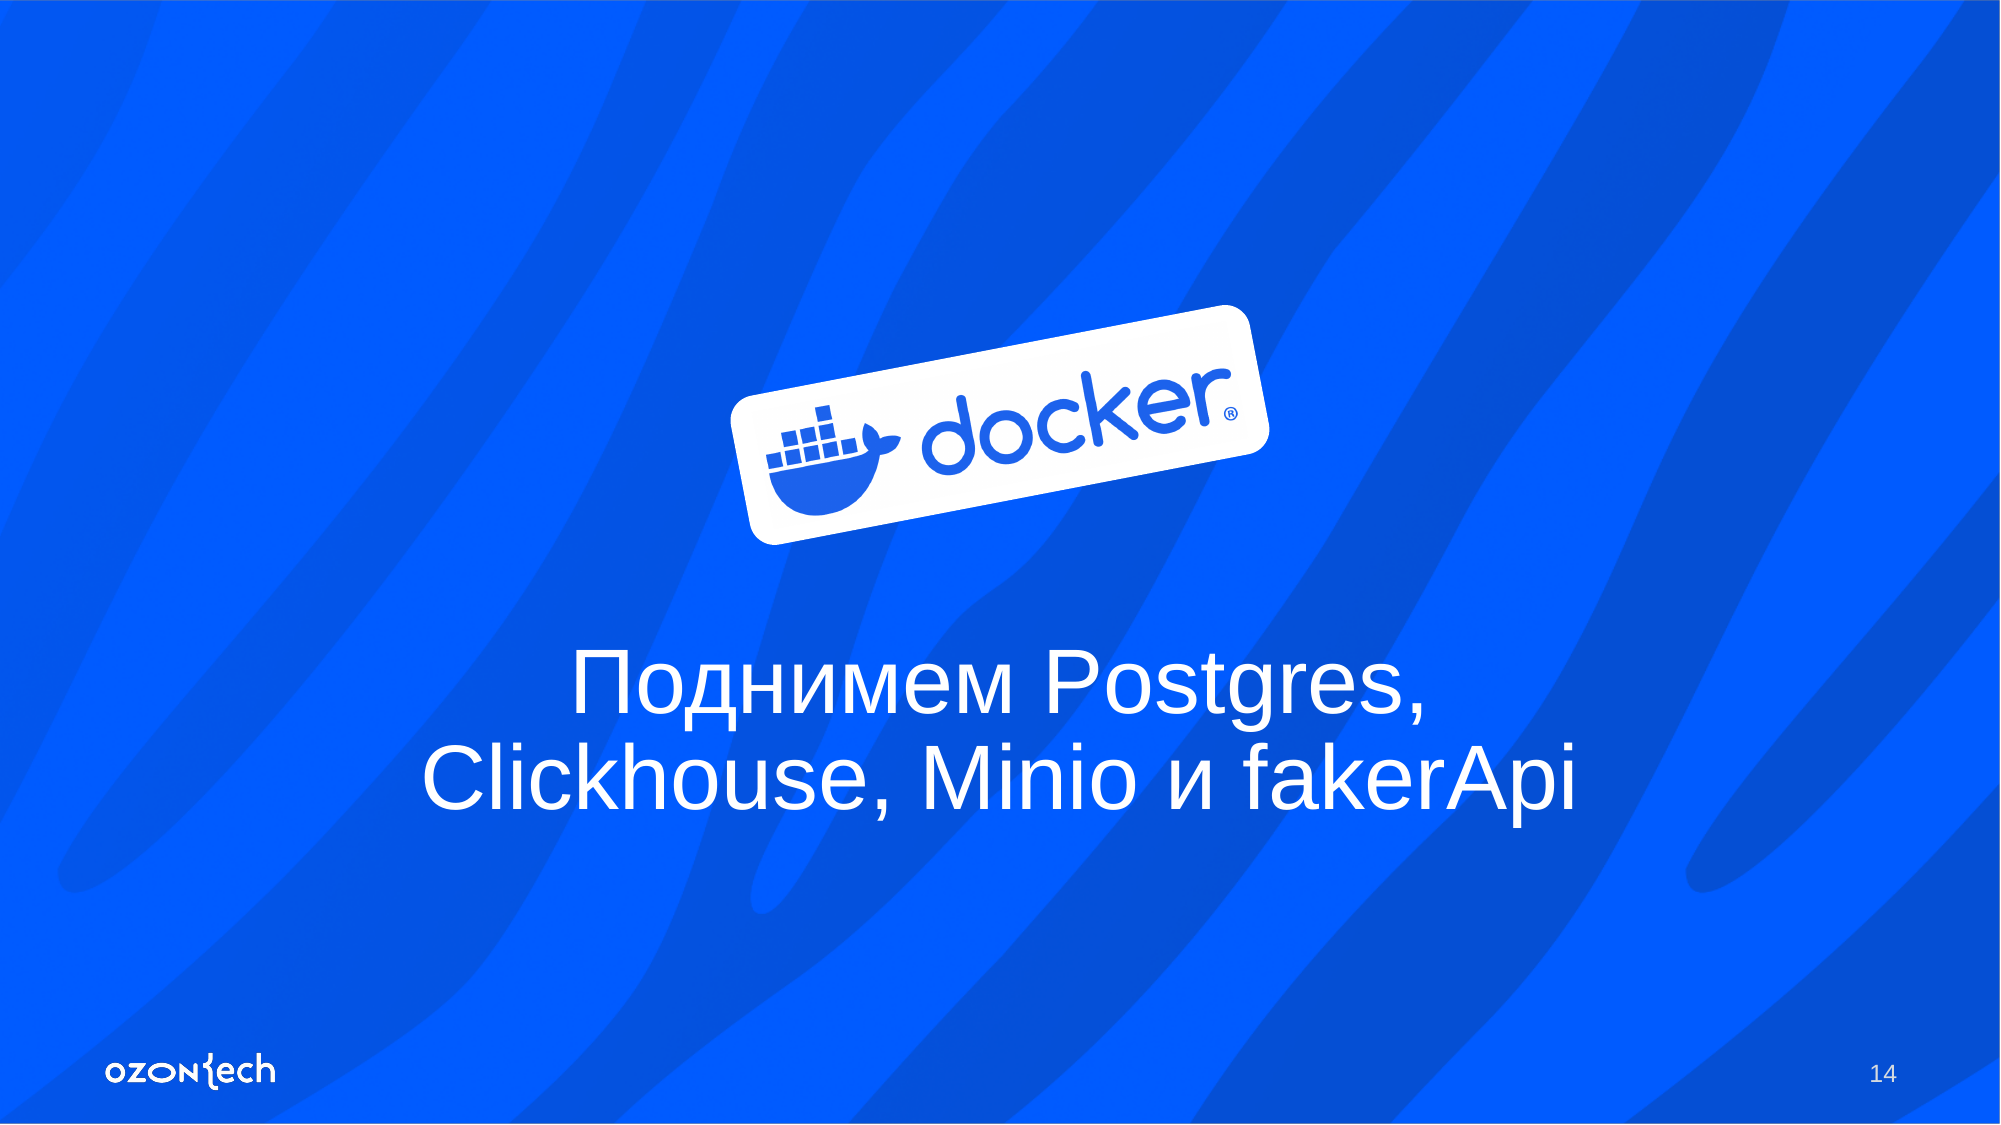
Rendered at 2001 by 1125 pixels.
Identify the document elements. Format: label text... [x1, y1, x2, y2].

title Поднимем Postgres, Clickhouse, Minio и fakerApi [377, 637, 1623, 894]
picture [0, 0, 2001, 1125]
slide_number 14 [1748, 1054, 1898, 1091]
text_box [735, 349, 1265, 501]
